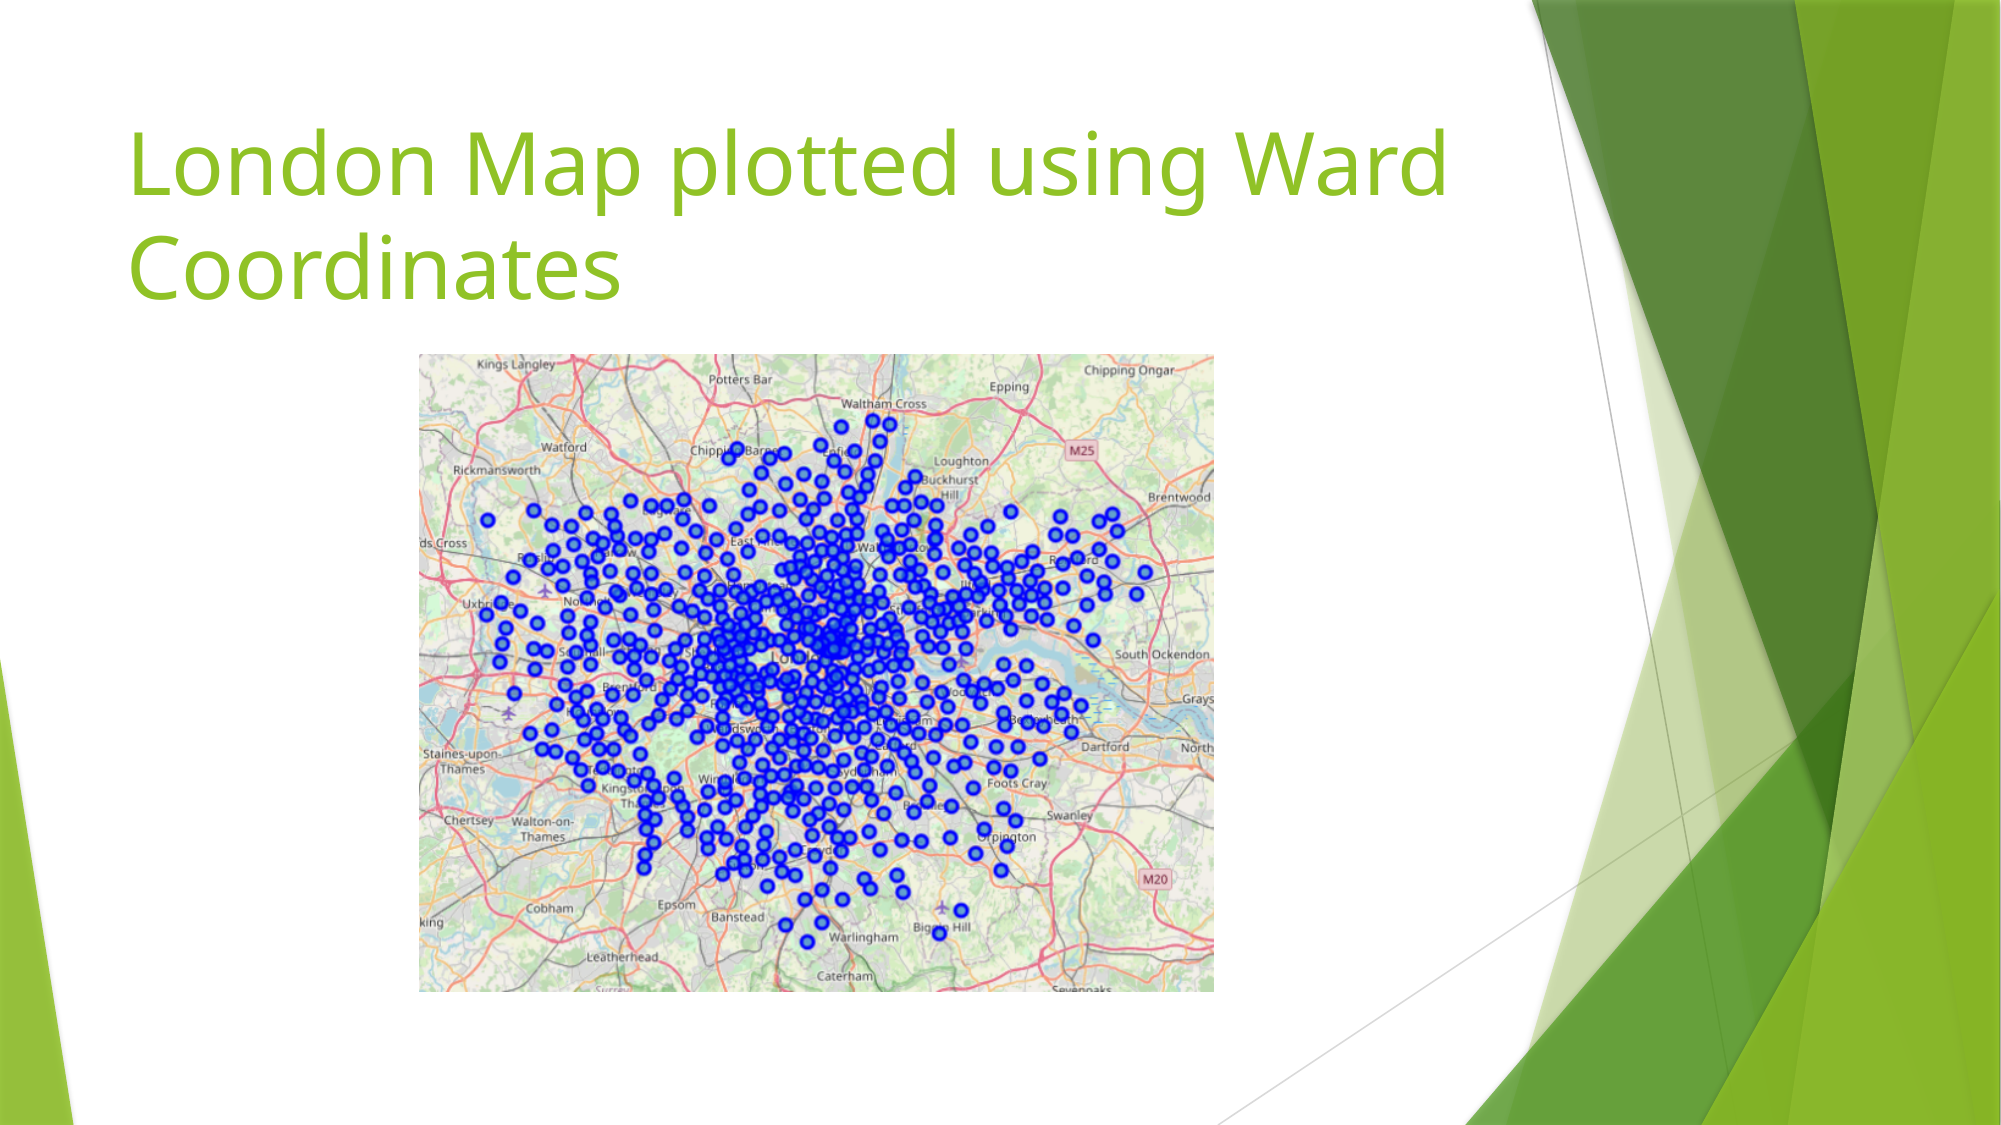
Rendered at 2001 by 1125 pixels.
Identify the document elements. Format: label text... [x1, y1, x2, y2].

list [418, 353, 1214, 992]
title London Map plotted using Ward Coordinates [111, 99, 1938, 317]
